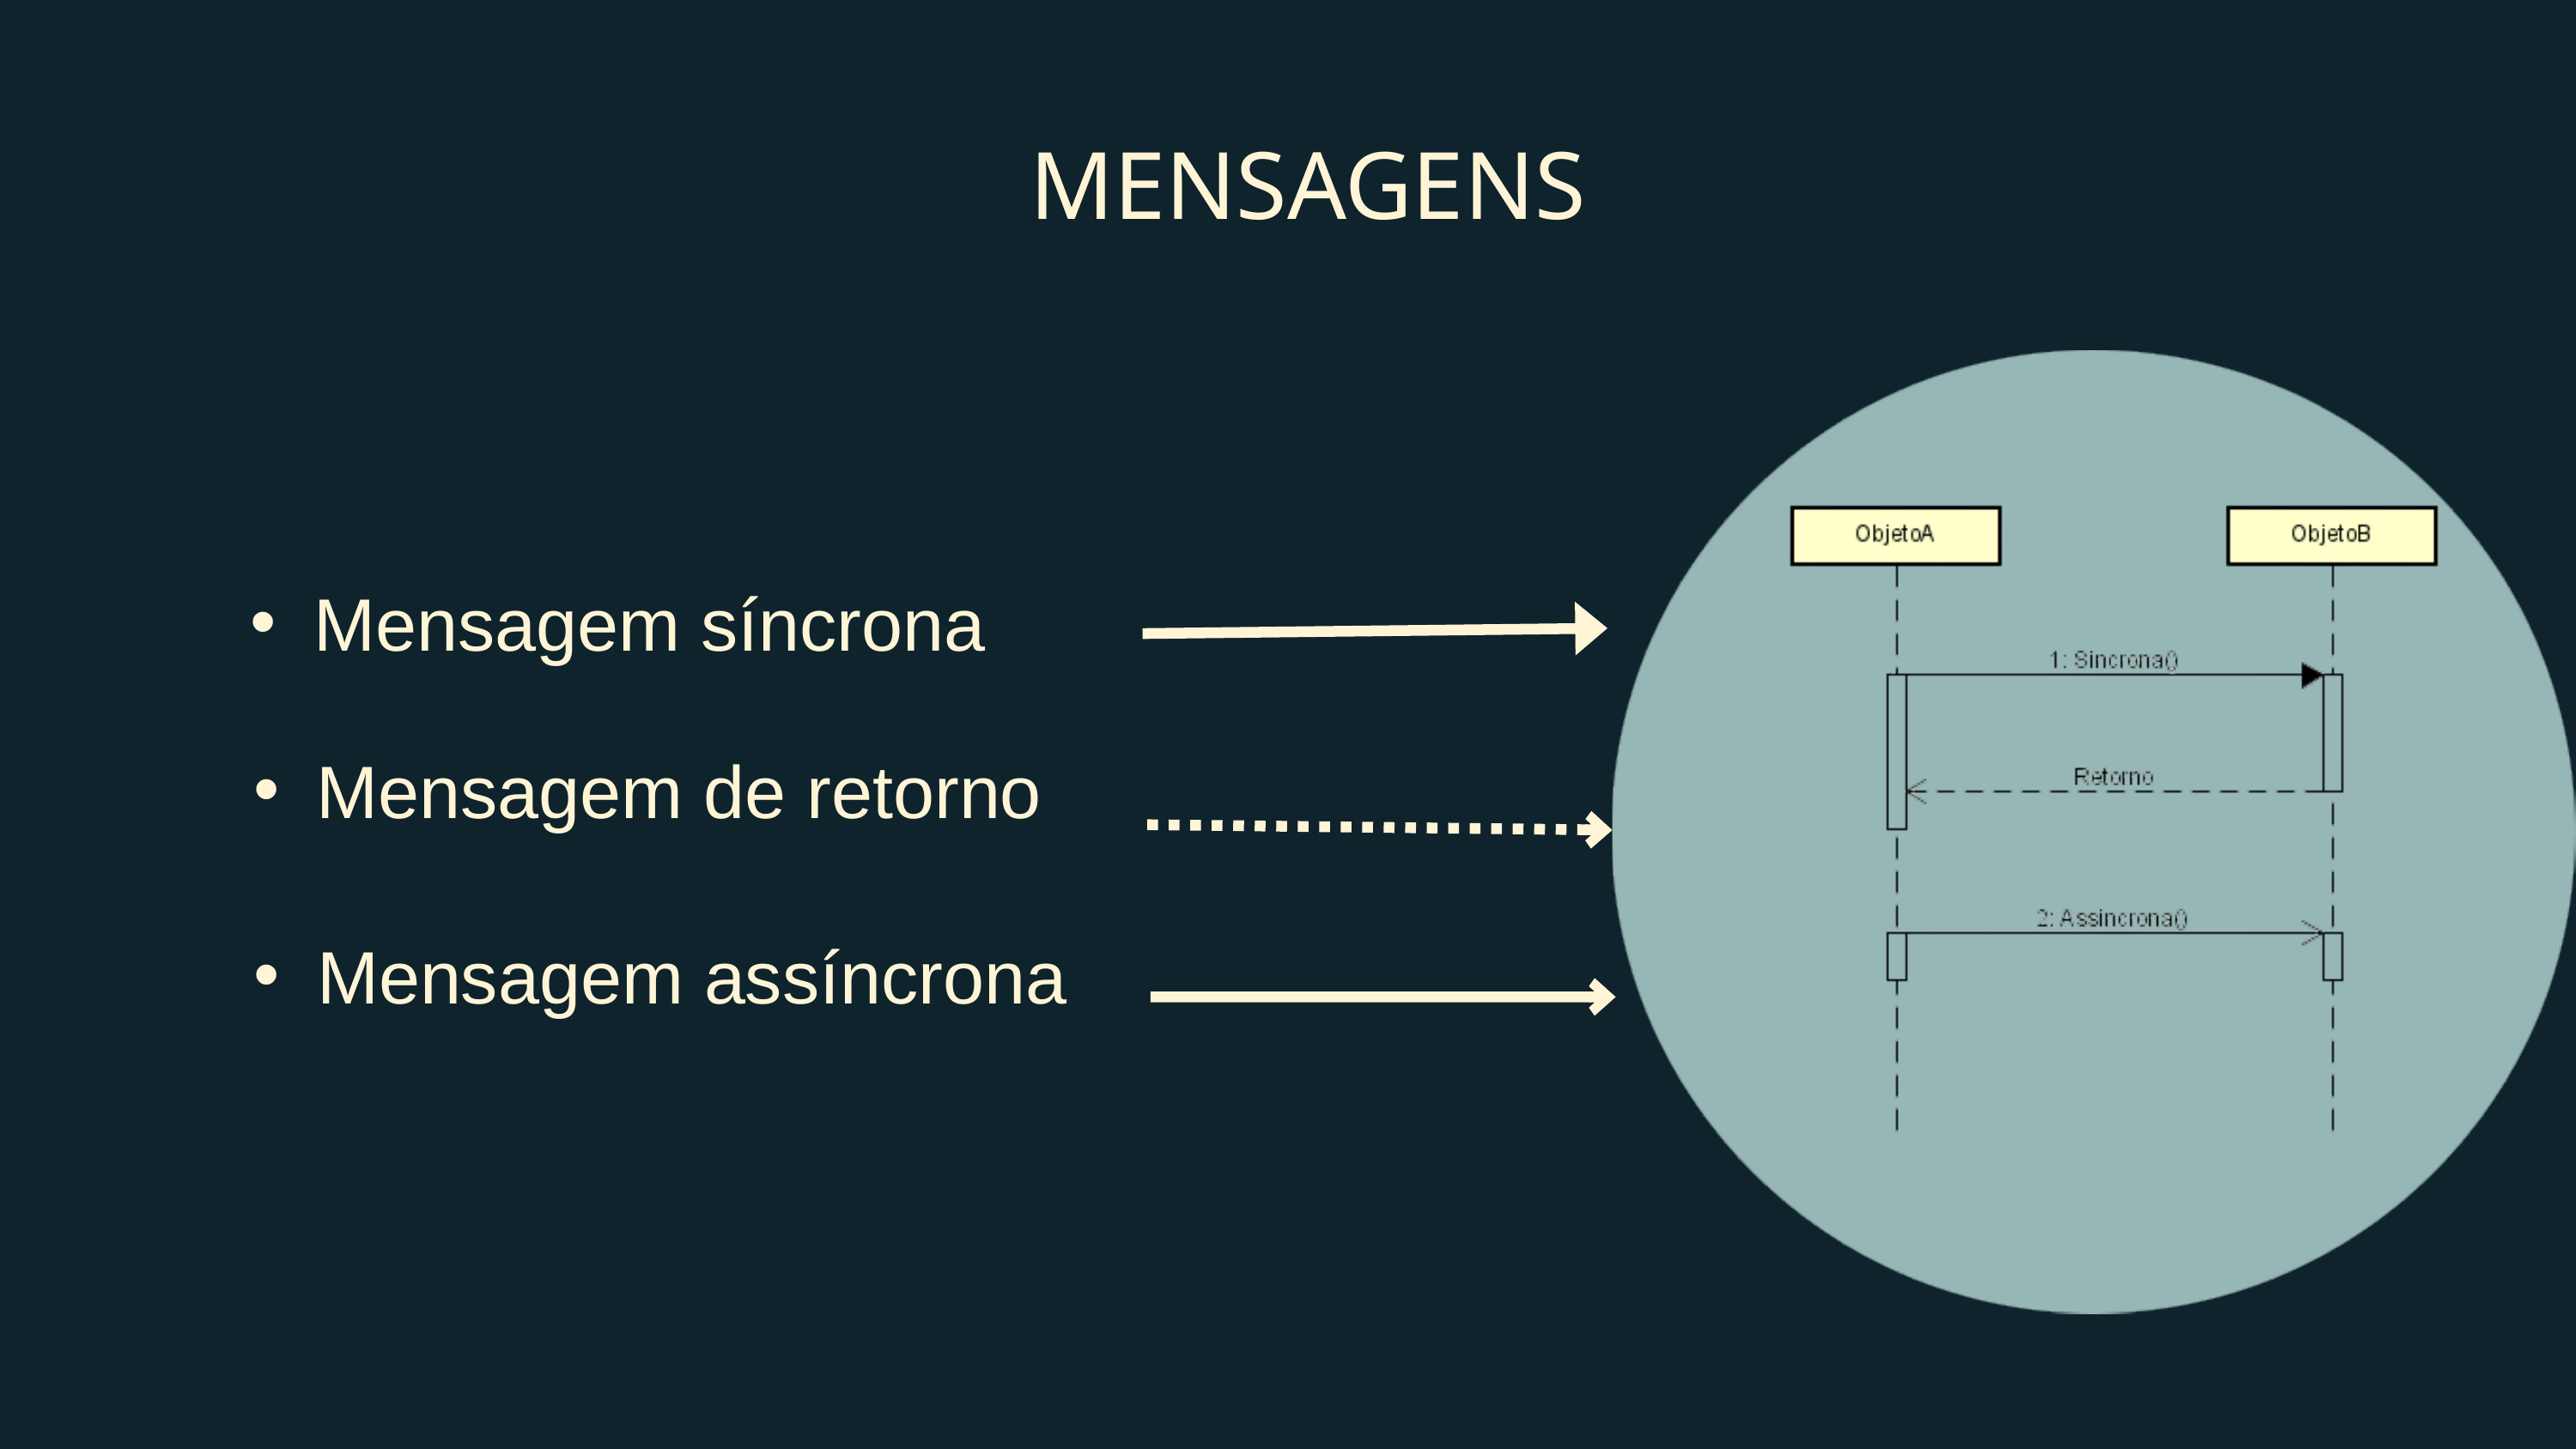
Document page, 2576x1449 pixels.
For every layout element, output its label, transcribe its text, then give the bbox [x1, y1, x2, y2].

text_box [1142, 619, 1608, 638]
text_box [1689, 499, 2510, 1178]
text_box MENSAGENS [144, 158, 2472, 238]
text_box Mensagem síncrona [148, 603, 1025, 667]
text_box Mensagem de retorno [153, 770, 1080, 897]
text_box [1612, 350, 2576, 1314]
text_box [1601, 823, 1612, 837]
text_box Mensagem assíncrona [153, 955, 1106, 1019]
